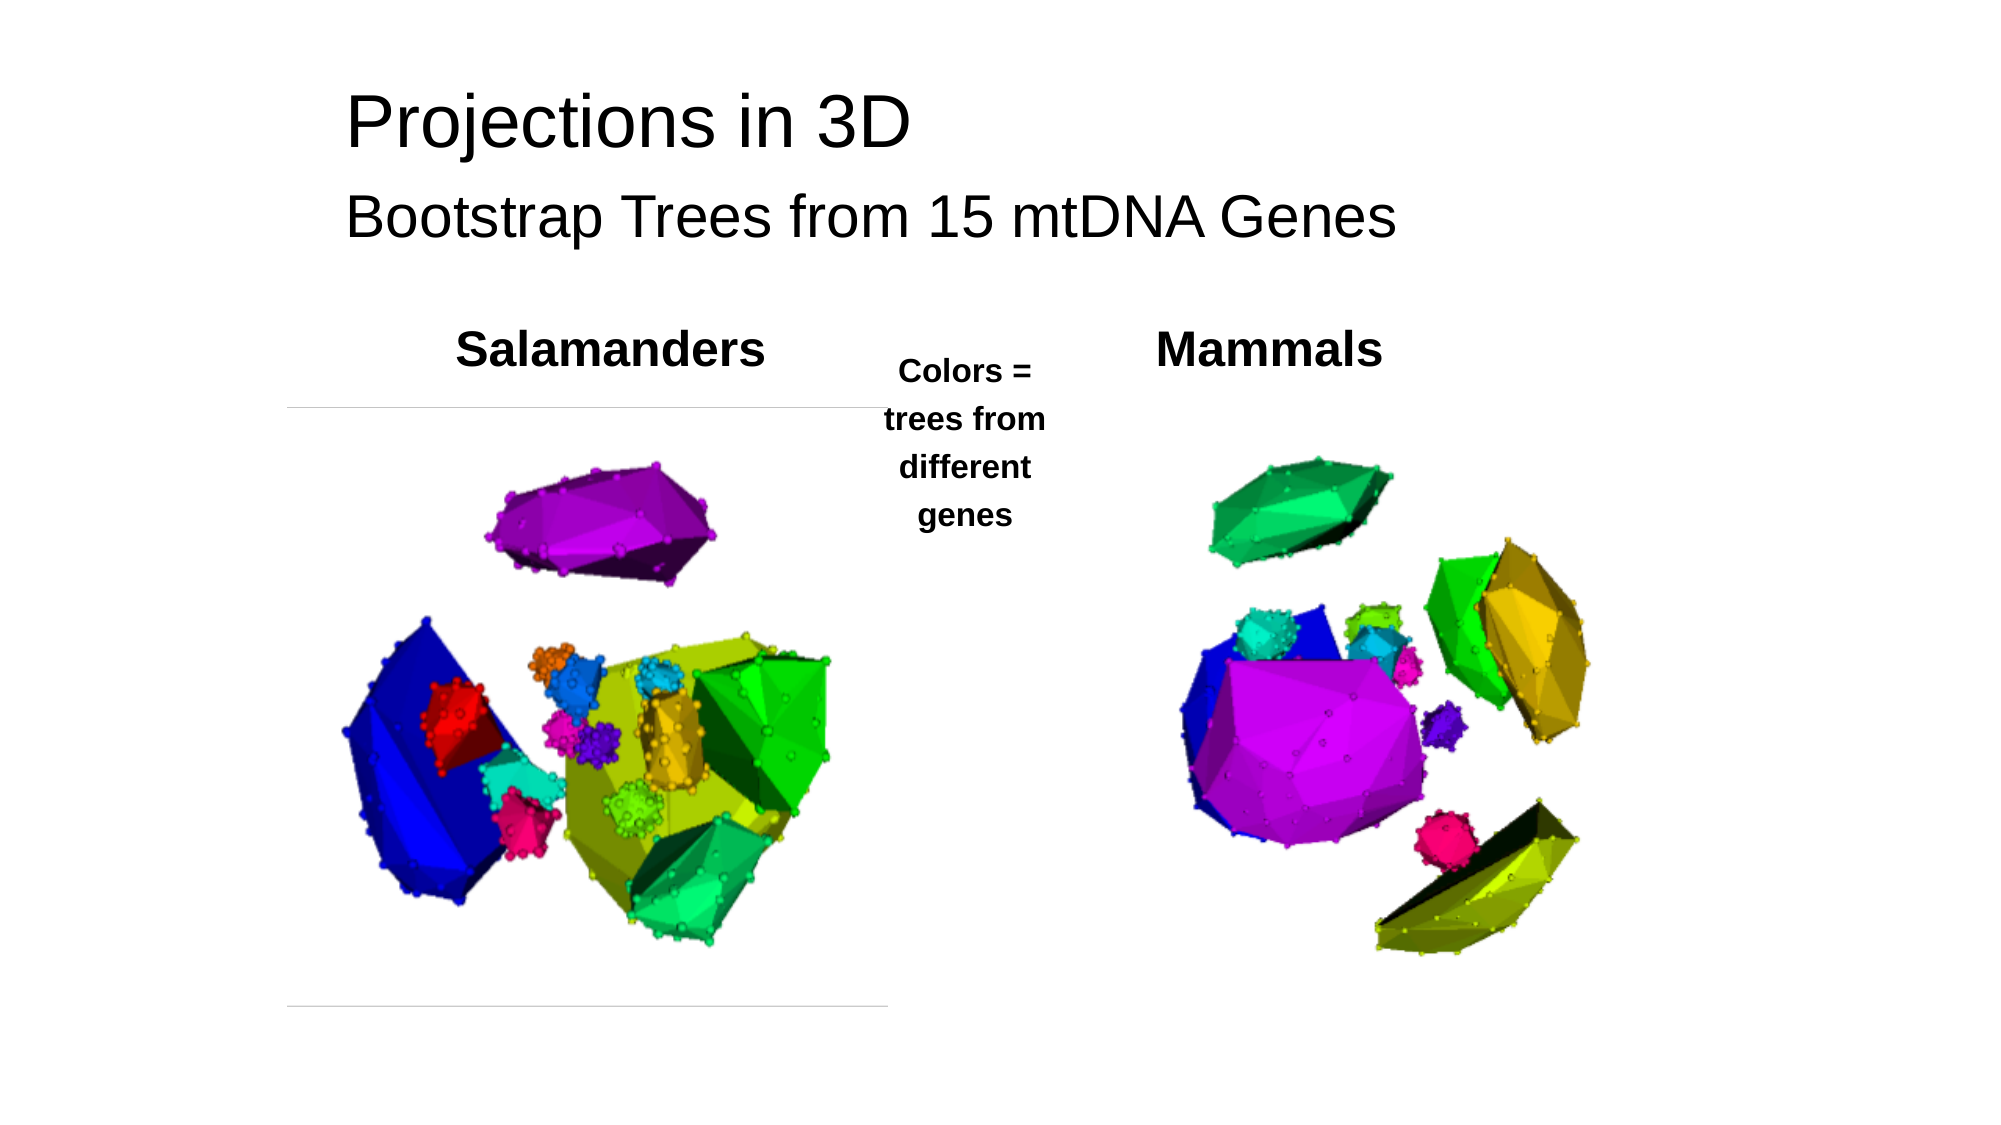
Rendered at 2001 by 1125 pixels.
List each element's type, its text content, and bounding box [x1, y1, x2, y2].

text_box Salamanders [449, 299, 827, 372]
text_box Mammals [1149, 299, 1527, 372]
text_box Colors = trees from different genes [857, 335, 1074, 509]
picture [287, 405, 888, 1008]
picture [1073, 409, 1674, 1010]
title Projections in 3D Bootstrap Trees from 15 mtDNA Genes [340, 52, 1672, 251]
